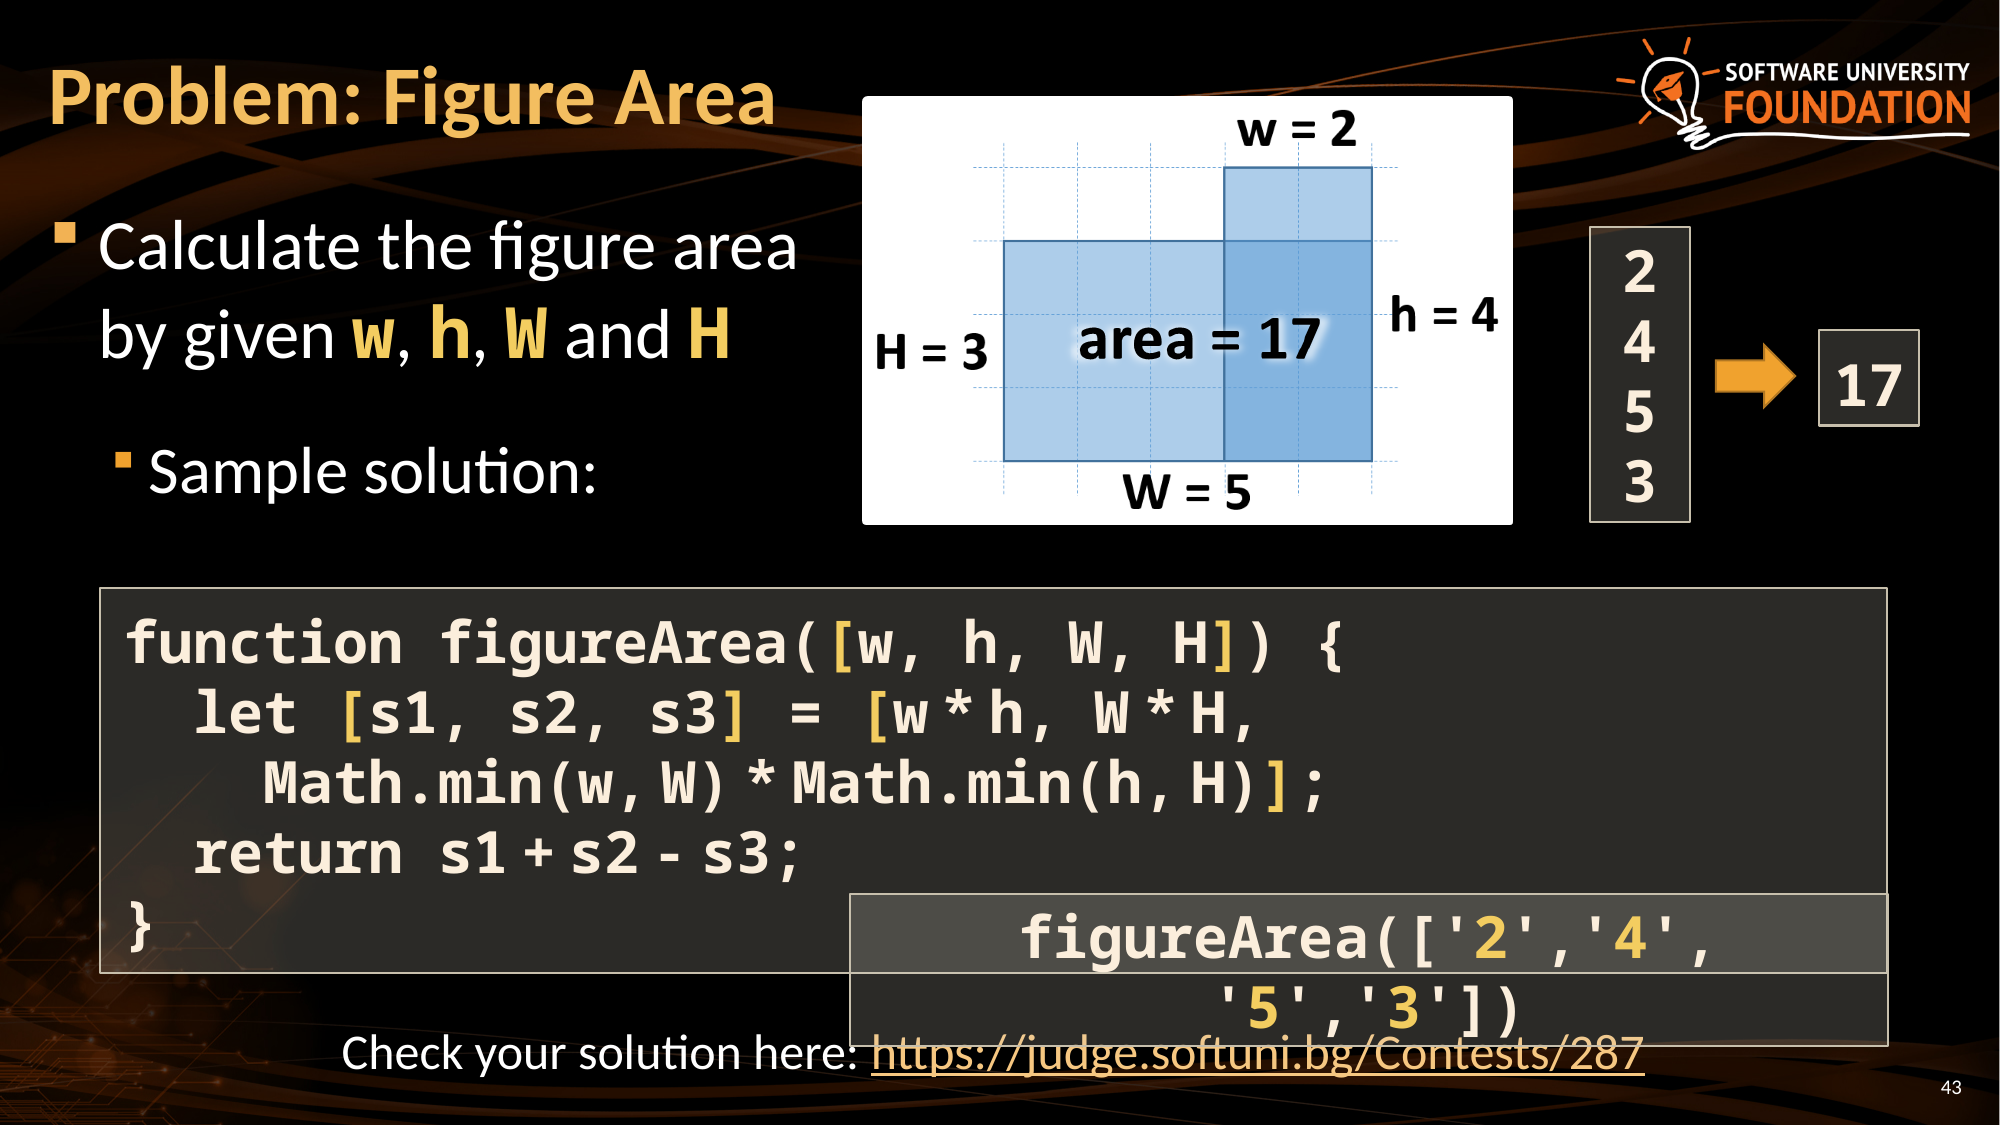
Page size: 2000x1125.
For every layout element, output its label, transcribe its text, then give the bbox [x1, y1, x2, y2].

text_box [1714, 342, 1797, 410]
list Calculate the figure area by given w, h, W and H Sample solution: [31, 189, 862, 1103]
slide_number 43 [1897, 1070, 1968, 1103]
title Problem: Figure Area [30, 6, 1602, 189]
text_box 2 4 5 3 [1589, 227, 1690, 522]
text_box Check your solution here: https://judge.softuni.bg/Contests/287 [127, 1012, 1859, 1088]
picture [0, 0, 2000, 1125]
text_box function figureArea([w, h, W, H]) { let [s1, s2, s3] = [w * h, W * H, Math.min(w, W) * Math.min(h, H)]; return s1 + s2 - s3; } [99, 587, 1888, 973]
text_box 17 [1819, 330, 1920, 426]
text_box figureArea(['2','4', '5','3']) [850, 894, 1888, 1046]
